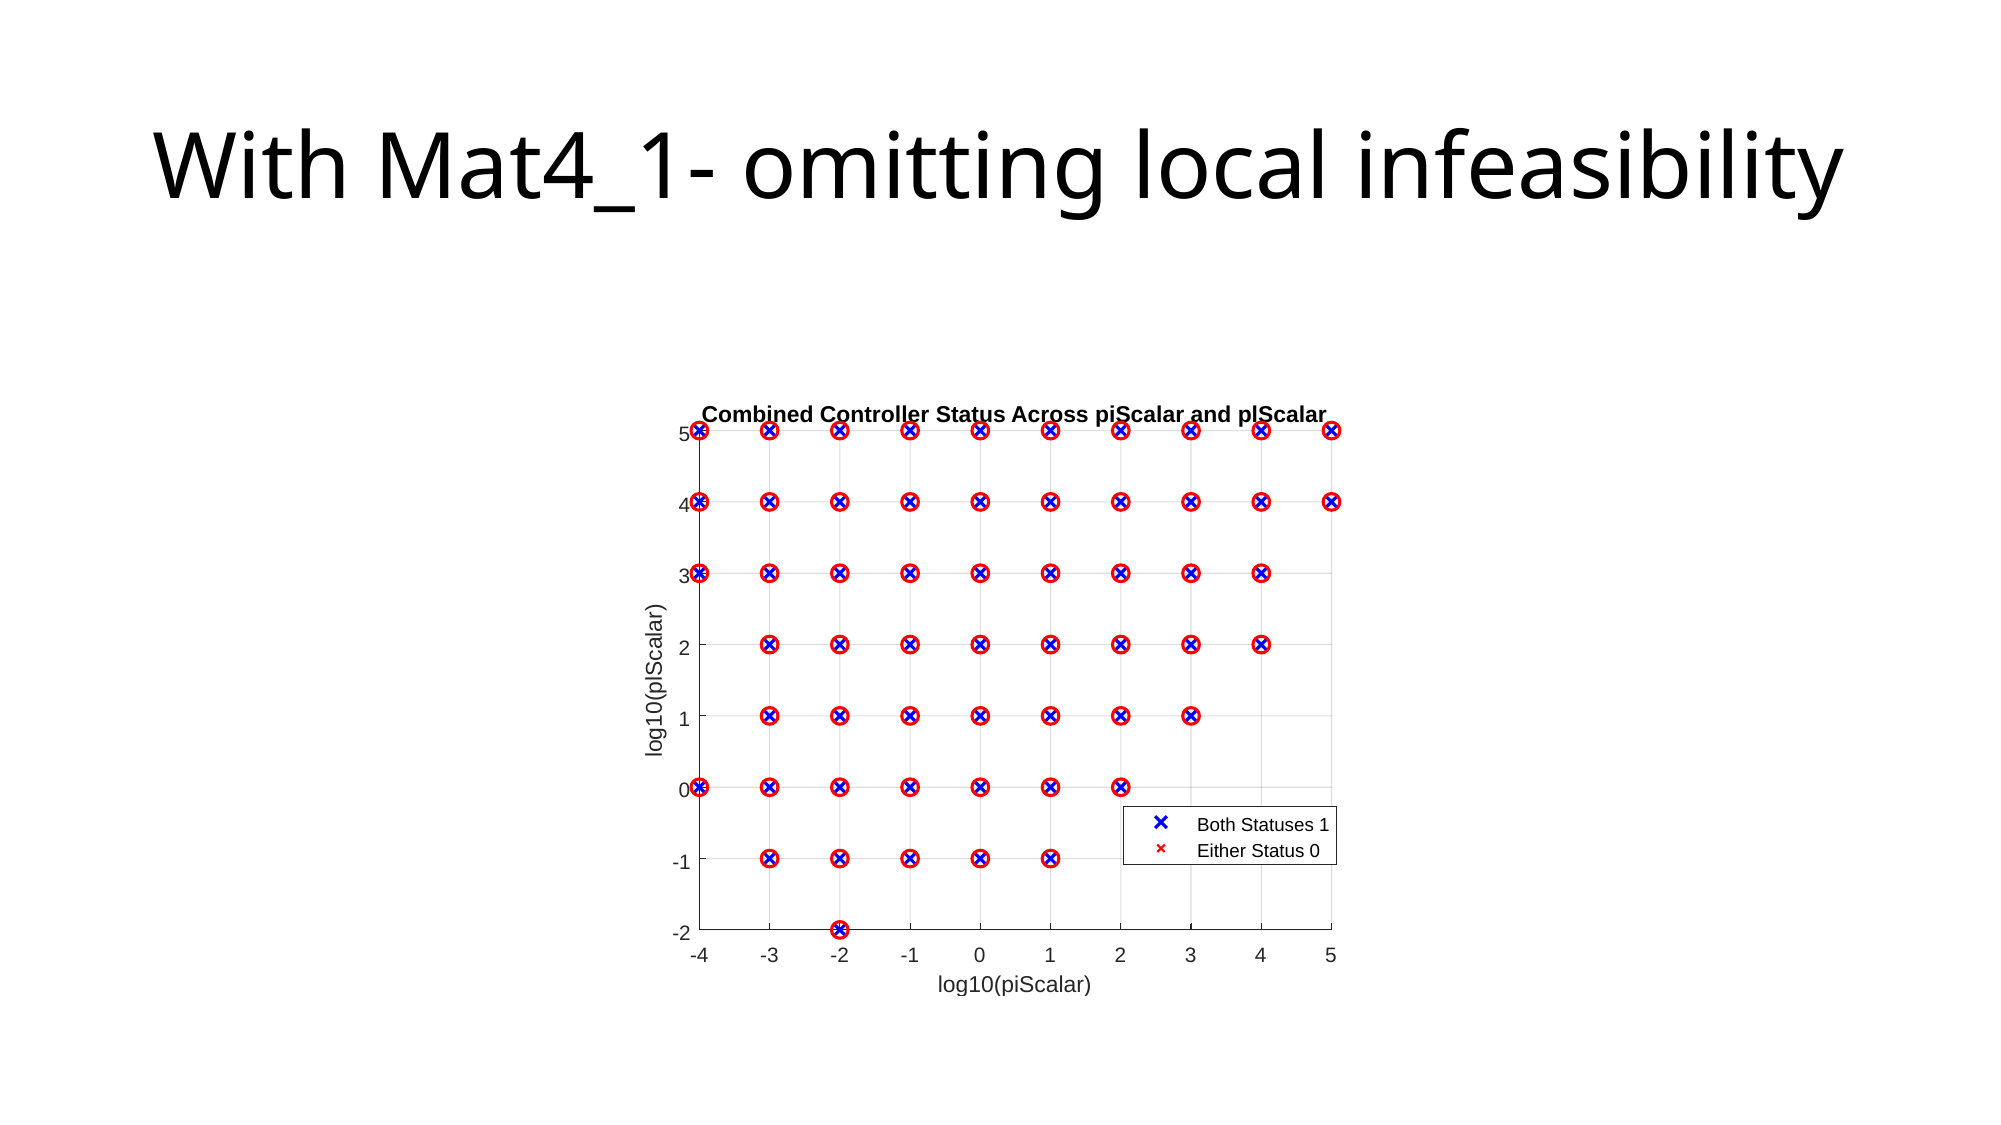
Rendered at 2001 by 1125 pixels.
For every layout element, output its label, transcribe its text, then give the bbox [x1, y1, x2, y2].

picture [592, 385, 1407, 996]
title With Mat4_1- omitting local infeasibility [137, 59, 1863, 277]
